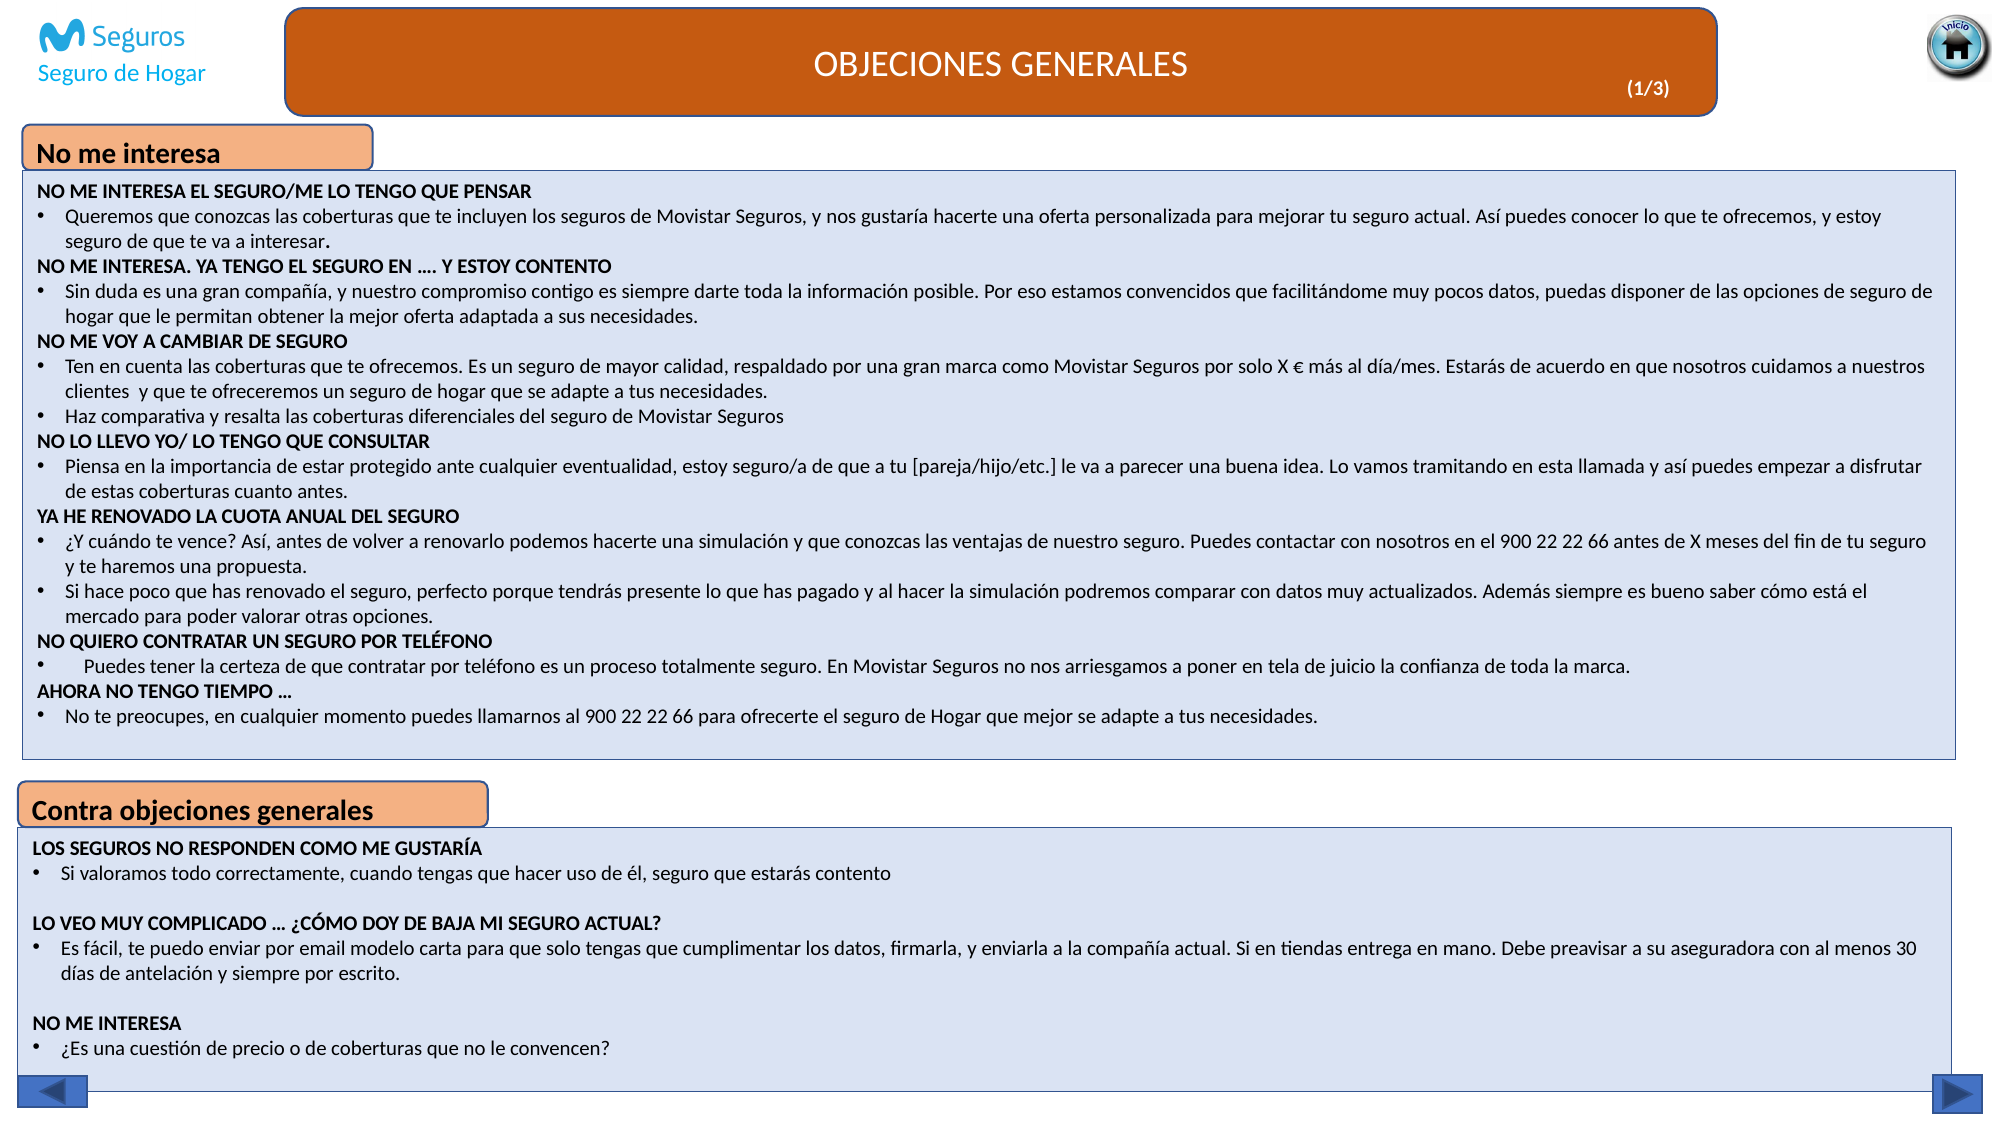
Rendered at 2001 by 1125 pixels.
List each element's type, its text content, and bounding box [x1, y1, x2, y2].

picture [1927, 14, 1992, 82]
text_box No me interesa [21, 123, 374, 170]
text_box NO ME INTERESA EL SEGURO/ME LO TENGO QUE PENSAR Queremos que conozcas las coberturas que te incluyen los seguros de Movistar Seguros, y nos gustaría hacerte una oferta personalizada para mejorar tu seguro actual. Así puedes conocer lo que te ofrecemos, y estoy seguro de que te va a interesar. NO ME INTERESA. YA TENGO EL SEGURO EN …. Y ESTOY CONTENTO Sin duda es una gran compañía, y nuestro compromiso contigo es siempre darte toda la información posible. Por eso estamos convencidos que facilitándome muy pocos datos, puedas disponer de las opciones de seguro de hogar que le permitan obtener la mejor oferta adaptada a sus necesidades. NO ME VOY A CAMBIAR DE SEGURO Ten en cuenta las coberturas que te ofrecemos. Es un seguro de mayor calidad, respaldado por una gran marca como Movistar Seguros por solo X € más al día/mes. Estarás de acuerdo en que nosotros cuidamos a nuestros clientes y que te ofreceremos un seguro de hogar que se adapte a tus necesidades. Haz comparativa y resalta las coberturas diferenciales del seguro de Movistar Seguros NO LO LLEVO YO/ LO TENGO QUE CONSULTAR Piensa en la importancia de estar protegido ante cualquier eventualidad, estoy seguro/a de que a tu [pareja/hijo/etc.] le va a parecer una buena idea. Lo vamos tramitando en esta llamada y así puedes empezar a disfrutar de estas coberturas cuanto antes. YA HE RENOVADO LA CUOTA ANUAL DEL SEGURO ¿Y cuándo te vence? Así, antes de volver a renovarlo podemos hacerte una simulación y que conozcas las ventajas de nuestro seguro. Puedes contactar con nosotros en el 900 22 22 66 antes de X meses del fin de tu seguro y te haremos una propuesta. Si hace poco que has renovado el seguro, perfecto porque tendrás presente lo que has pagado y al hacer la simulación podremos comparar con datos muy actualizados. Además siempre es bueno saber cómo está el mercado para poder valorar otras opciones. NO QUIERO CONTRATAR UN SEGURO POR TELÉFONO Puedes tener la certeza de que contratar por teléfono es un proceso totalmente seguro. En Movistar Seguros no nos arriesgamos a poner en tela de juicio la confianza de toda la marca. AHORA NO TENGO TIEMPO … No te preocupes, en cualquier momento puedes llamarnos al 900 22 22 66 para ofrecerte el seguro de Hogar que mejor se adapte a tus necesidades. [22, 170, 1956, 760]
text_box OBJECIONES GENERALES [284, 7, 1718, 117]
text_box Seguro de Hogar [23, 46, 222, 94]
text_box (1/3) [1612, 67, 1685, 107]
text_box LOS SEGUROS NO RESPONDEN COMO ME GUSTARÍA Si valoramos todo correctamente, cuando tengas que hacer uso de él, seguro que estarás contento LO VEO MUY COMPLICADO … ¿CÓMO DOY DE BAJA MI SEGURO ACTUAL? Es fácil, te puedo enviar por email modelo carta para que solo tengas que cumplimentar los datos, firmarla, y enviarla a la compañía actual. Si en tiendas entrega en mano. Debe preavisar a su aseguradora con al menos 30 días de antelación y siempre por escrito. NO ME INTERESA ¿Es una cuestión de precio o de coberturas que no le convencen? [17, 827, 1952, 1092]
text_box [1932, 1074, 1983, 1114]
picture [22, 2, 196, 66]
text_box [17, 1075, 88, 1108]
text_box Contra objeciones generales [16, 780, 489, 829]
